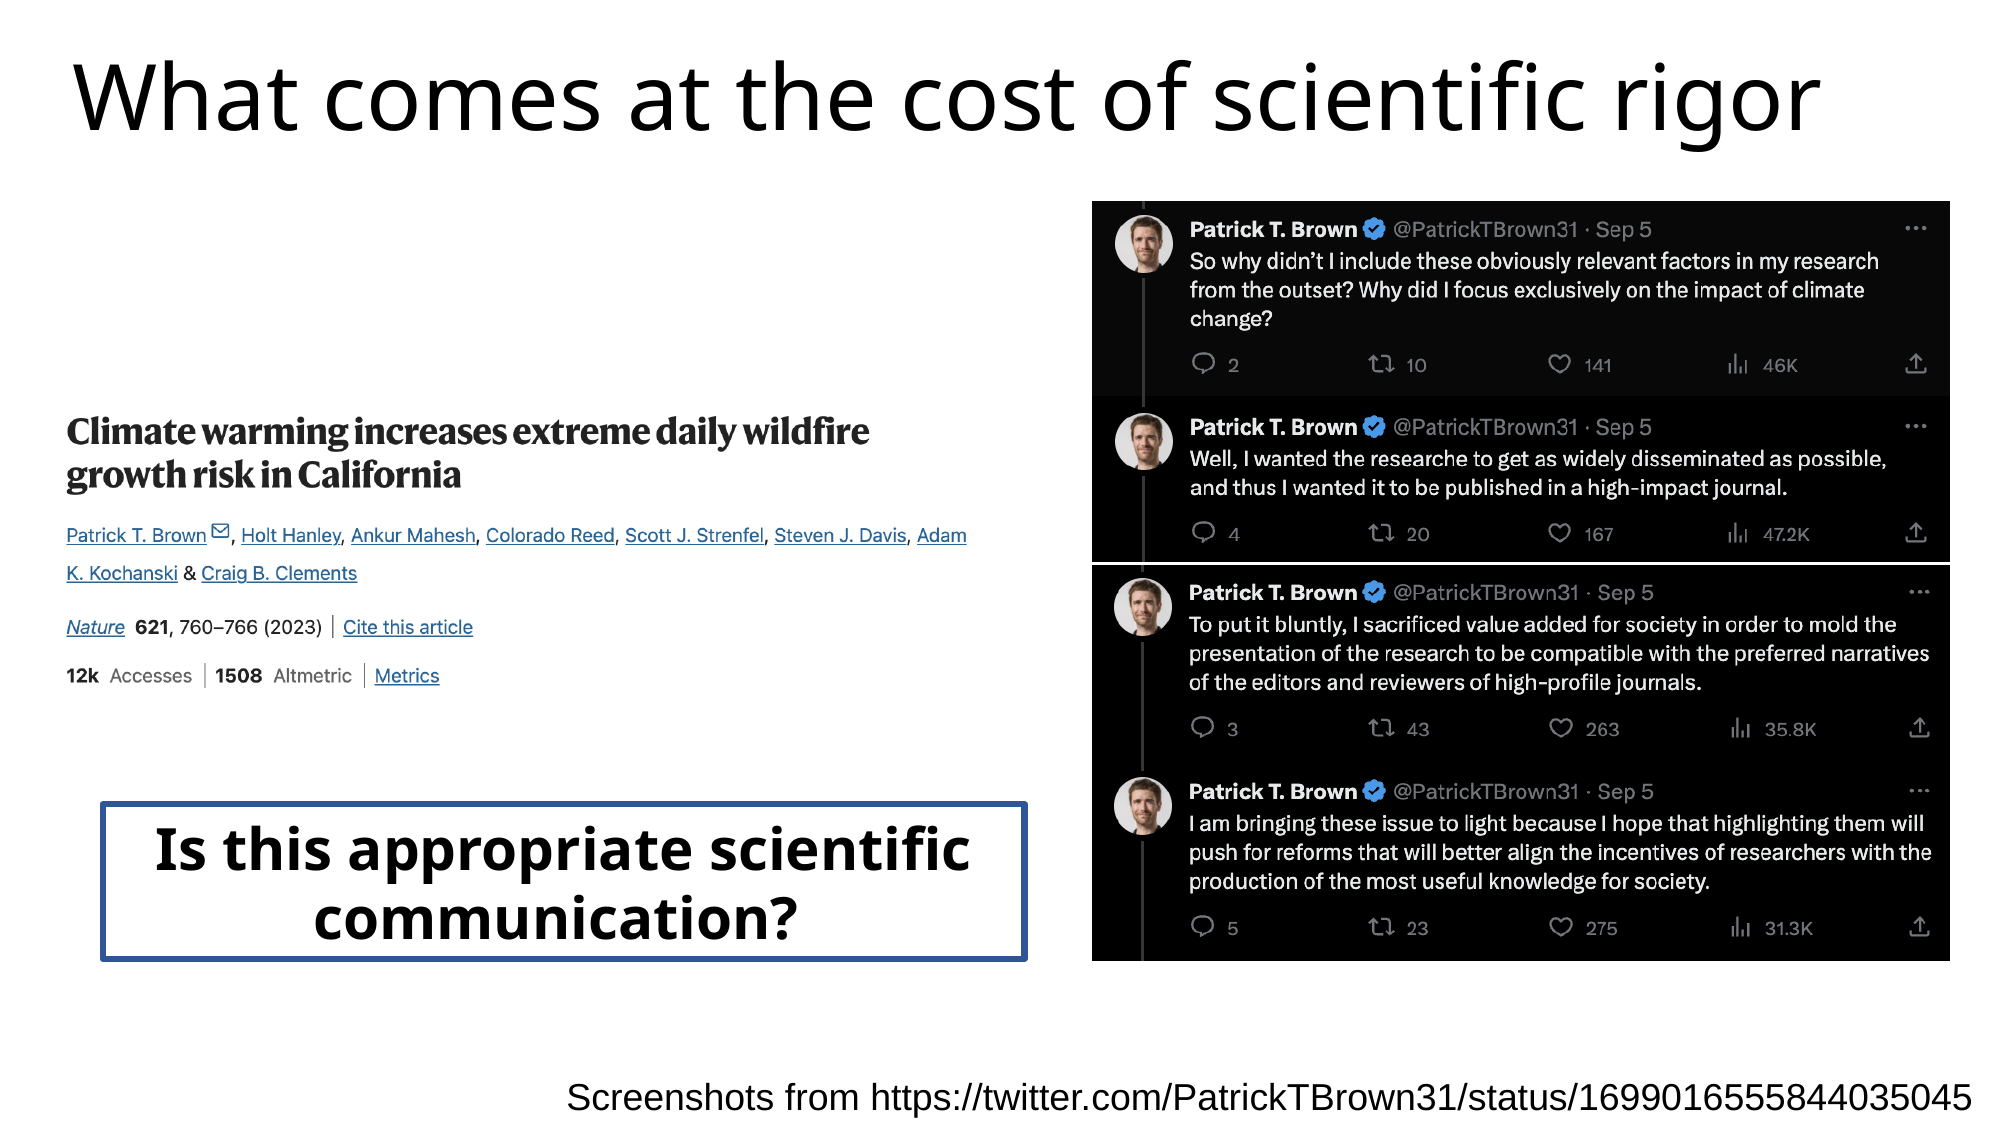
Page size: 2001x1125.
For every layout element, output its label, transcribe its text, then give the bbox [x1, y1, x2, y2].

picture [1092, 565, 1950, 961]
text_box Screenshots from https://twitter.com/PatrickTBrown31/status/1699016555844035045 [512, 1065, 1988, 1125]
picture [1092, 201, 1950, 562]
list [50, 405, 1025, 720]
title What comes at the cost of scientific rigor [57, 43, 1939, 172]
text_box Is this appropriate scientific communication? [102, 804, 1025, 959]
